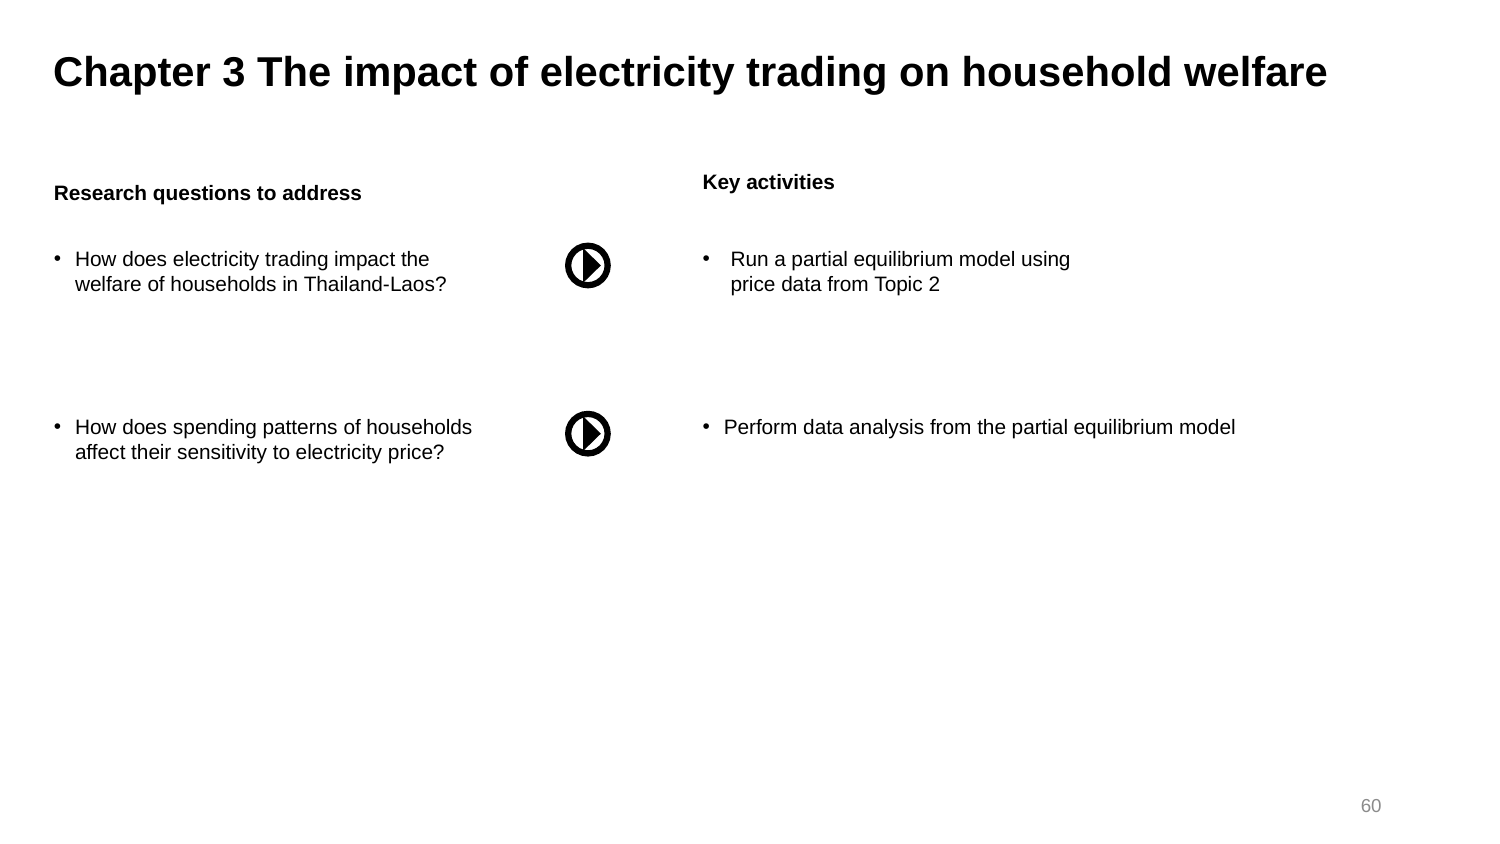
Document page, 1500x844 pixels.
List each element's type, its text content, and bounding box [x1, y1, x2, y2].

text_box How does electricity trading impact the welfare of households in Thailand-Laos? [53, 245, 500, 296]
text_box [568, 245, 608, 286]
text_box Key activities [702, 168, 1078, 194]
slide_number 60 [1059, 782, 1397, 827]
text_box How does spending patterns of households affect their sensitivity to electricity price? [53, 413, 500, 464]
text_box Perform data analysis from the partial equilibrium model [702, 413, 1268, 439]
text_box Chapter 3 The impact of electricity trading on household welfare [53, 44, 1378, 95]
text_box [568, 413, 608, 454]
text_box Research questions to address [53, 167, 517, 205]
text_box Run a partial equilibrium model using price data from Topic 2 [702, 245, 1078, 296]
